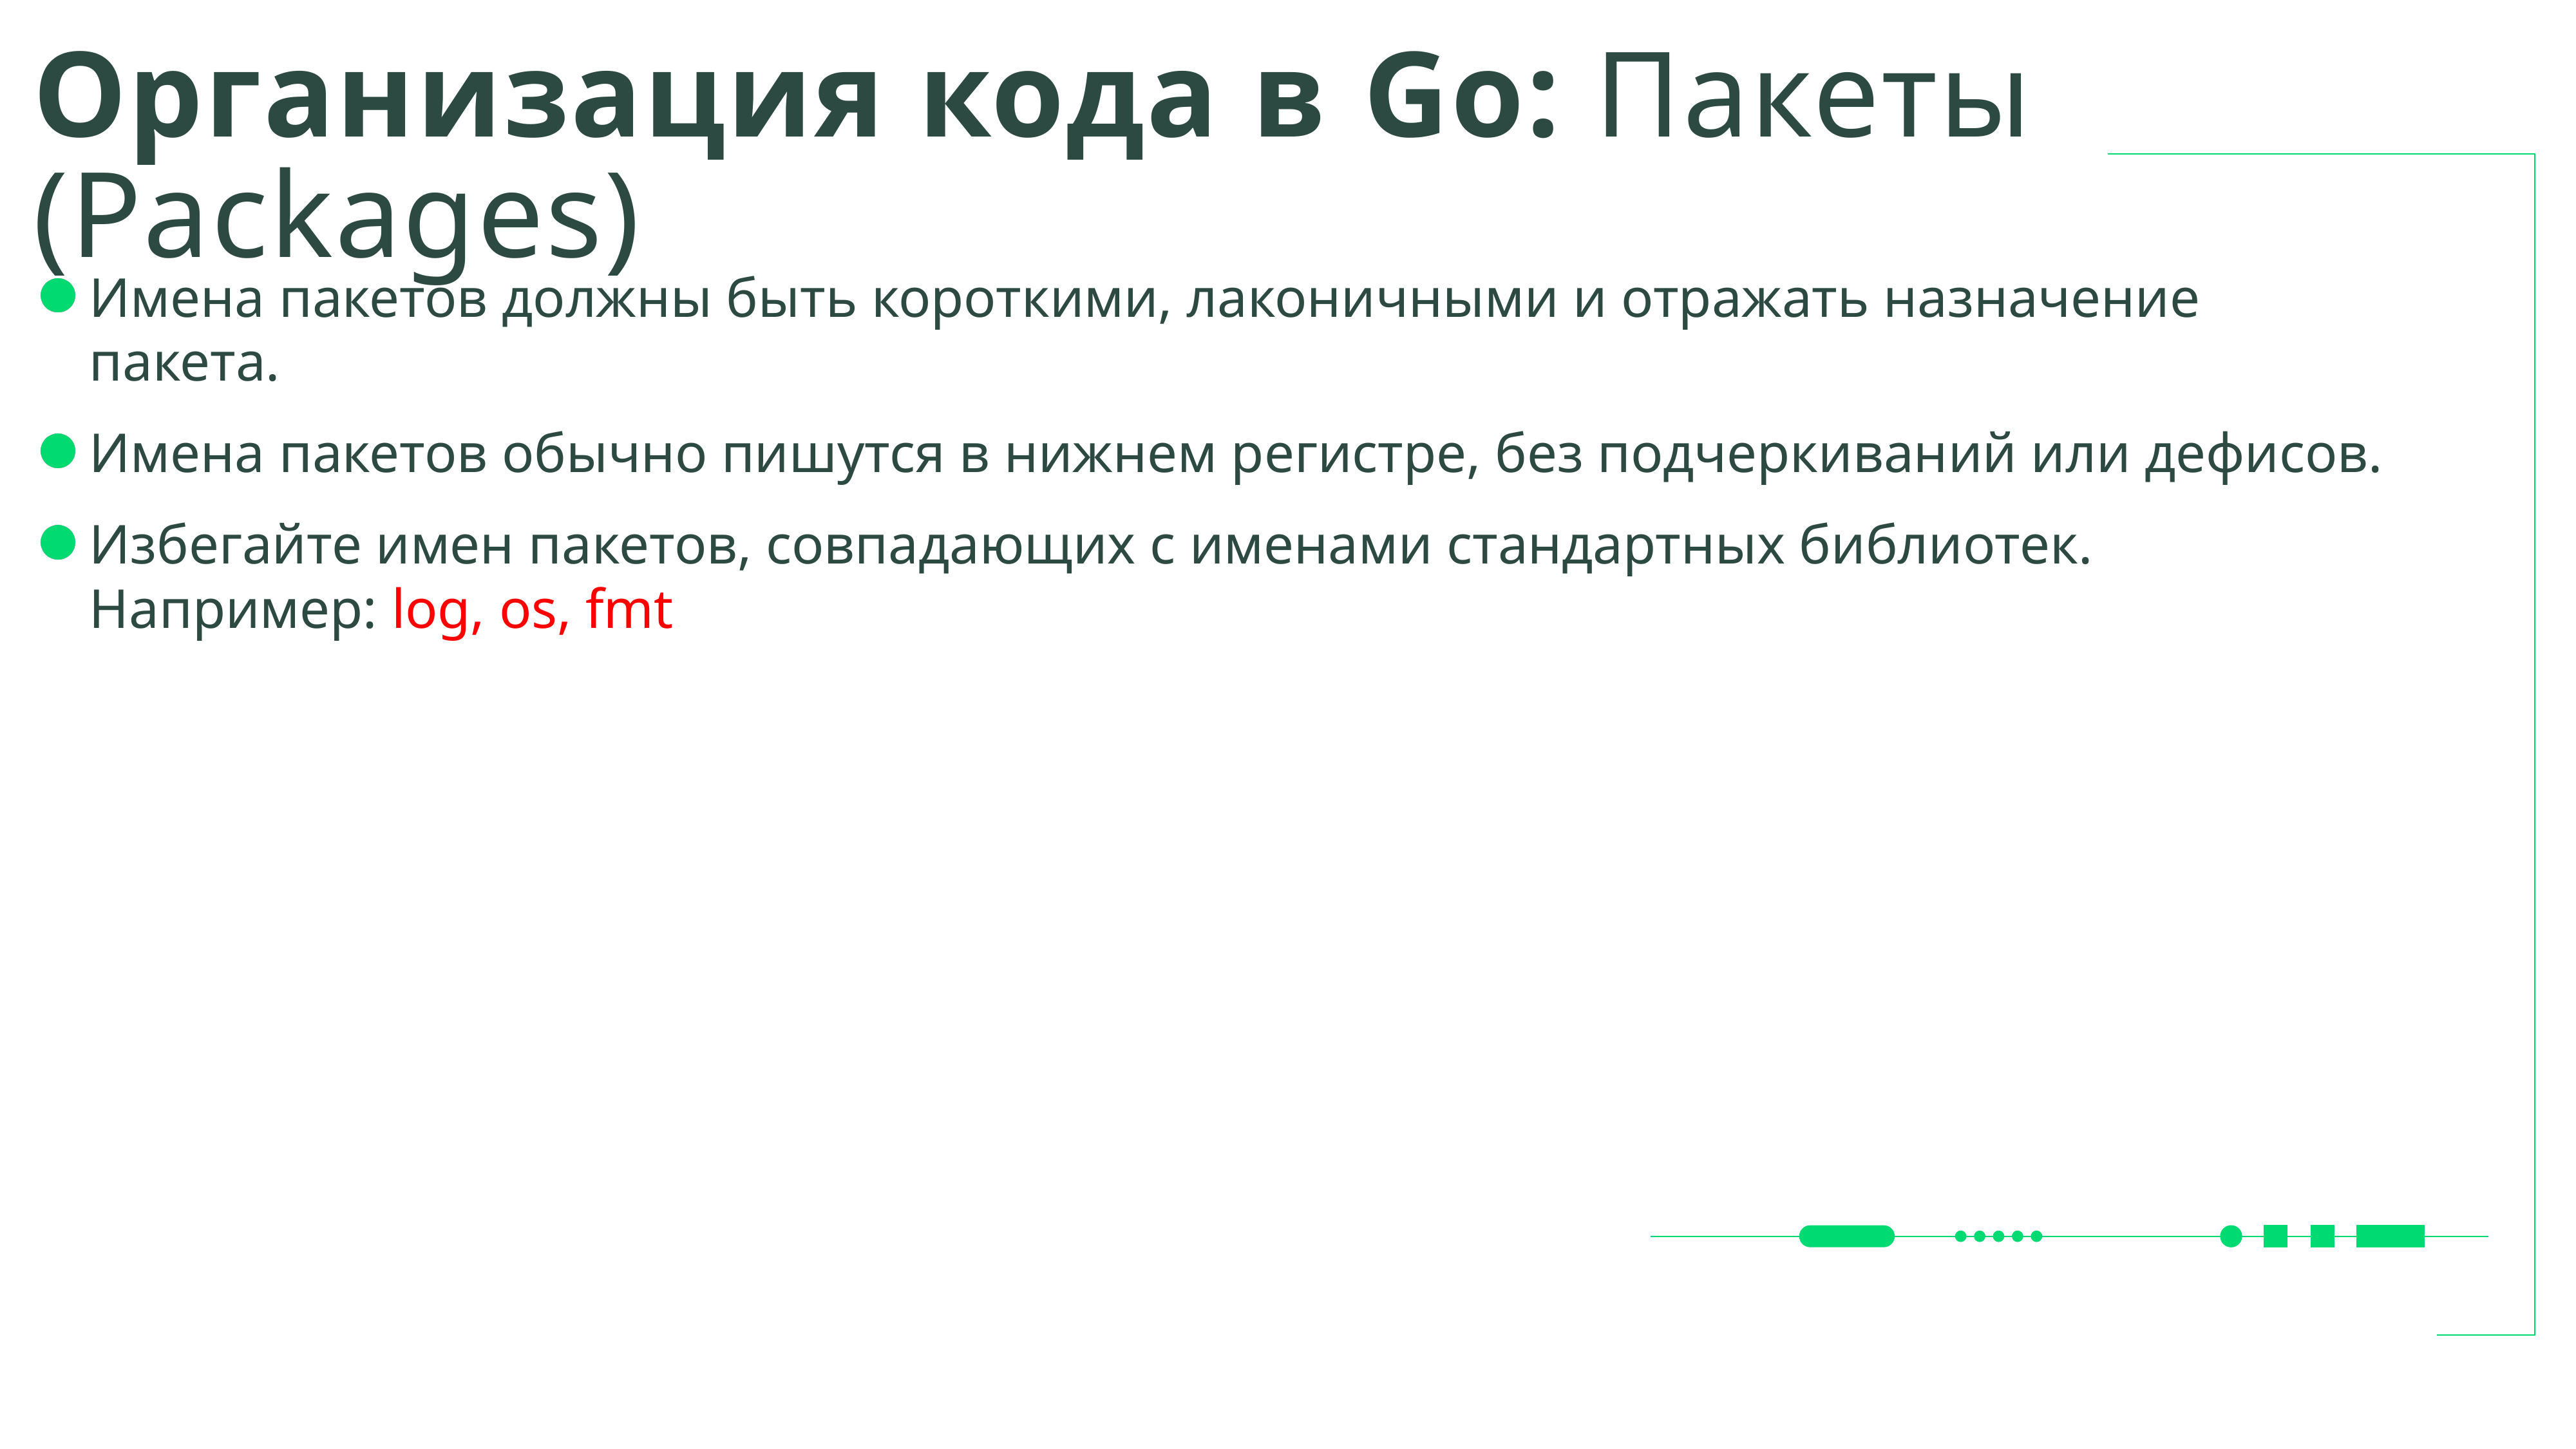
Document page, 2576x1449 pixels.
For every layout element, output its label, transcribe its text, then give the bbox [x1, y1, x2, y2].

title Организация кода в Go: Пакеты (Packages) [33, 40, 2531, 162]
text_box [2108, 154, 2535, 1336]
picture [41, 433, 75, 468]
picture [41, 525, 75, 560]
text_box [1651, 1225, 2489, 1247]
picture [41, 278, 75, 312]
text_box Имена пакетов должны быть короткими, лаконичными и отражать назначение пакета. Имена пакетов обычно пишутся в нижнем регистре, без подчеркиваний или дефисов. Избегайте имен пакетов, совпадающих с именами стандартных библиотек. Например: log, os, fmt [41, 263, 2277, 762]
